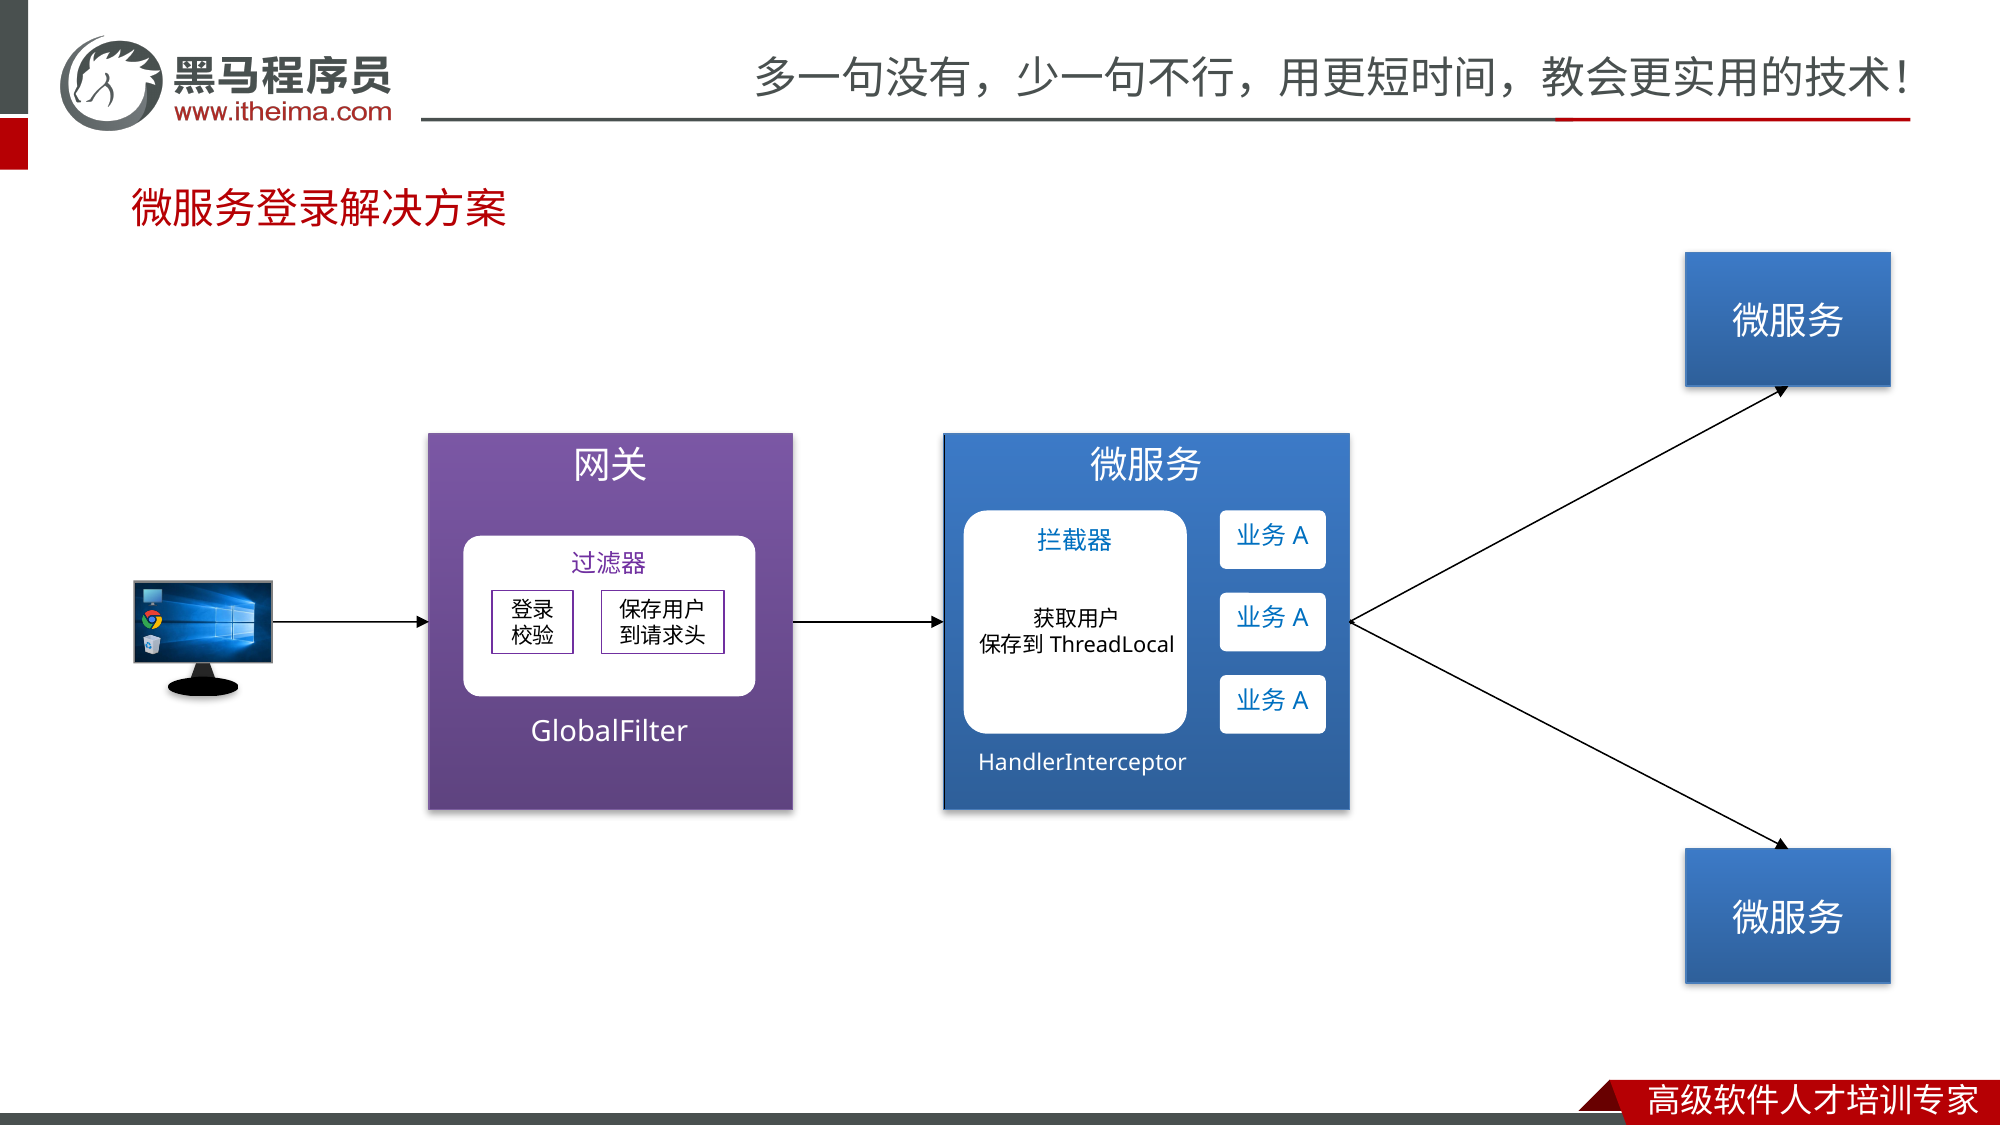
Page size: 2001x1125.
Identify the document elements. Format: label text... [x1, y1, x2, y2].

text_box 业务A [1217, 672, 1328, 736]
text_box 微服务 [943, 433, 1344, 810]
text_box 保存用户到请求头 [599, 589, 726, 656]
text_box 过滤器 [461, 533, 758, 699]
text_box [1349, 621, 1789, 850]
text_box 业务A [1217, 508, 1328, 571]
text_box 微服务 [1685, 252, 1891, 387]
text_box HandlerInterceptor [900, 739, 1265, 782]
text_box 微服务 [1685, 848, 1891, 984]
picture [14, 0, 453, 179]
text_box 微服务登录解决方案 [116, 161, 1097, 253]
text_box 拦截器 [961, 691, 1189, 736]
text_box 获取用户 保存到ThreadLocal [957, 597, 1197, 691]
text_box 拦截器 [961, 508, 1189, 597]
text_box 网关 [428, 433, 793, 810]
text_box GlobalFilter [463, 705, 756, 756]
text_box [1349, 385, 1789, 621]
text_box 登录 校验 [490, 589, 575, 656]
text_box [133, 580, 274, 697]
text_box 业务A [1217, 590, 1328, 654]
